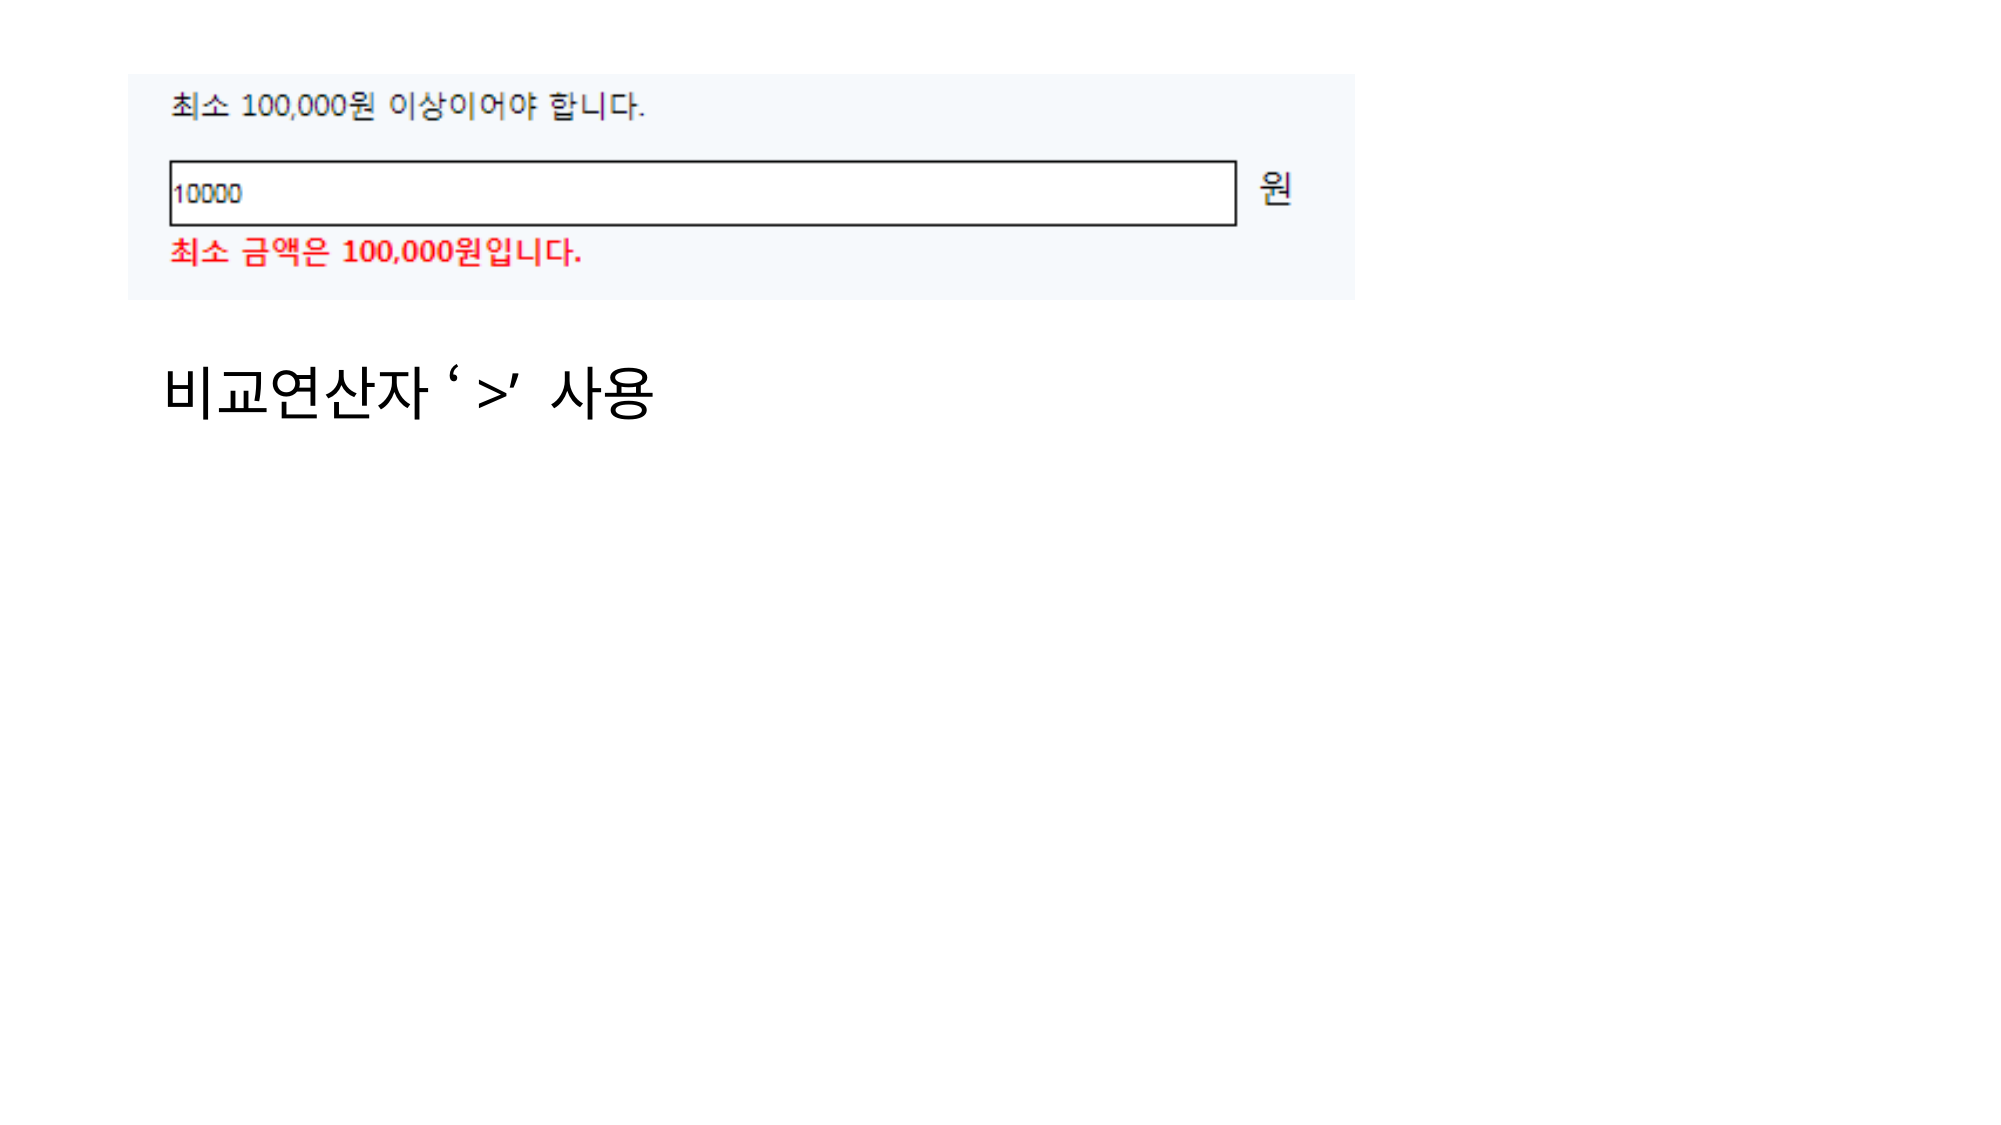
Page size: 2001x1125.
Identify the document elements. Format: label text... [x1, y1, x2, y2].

text_box 비교연산자 ‘>’ 사용 [147, 349, 1407, 435]
picture [128, 74, 1355, 300]
